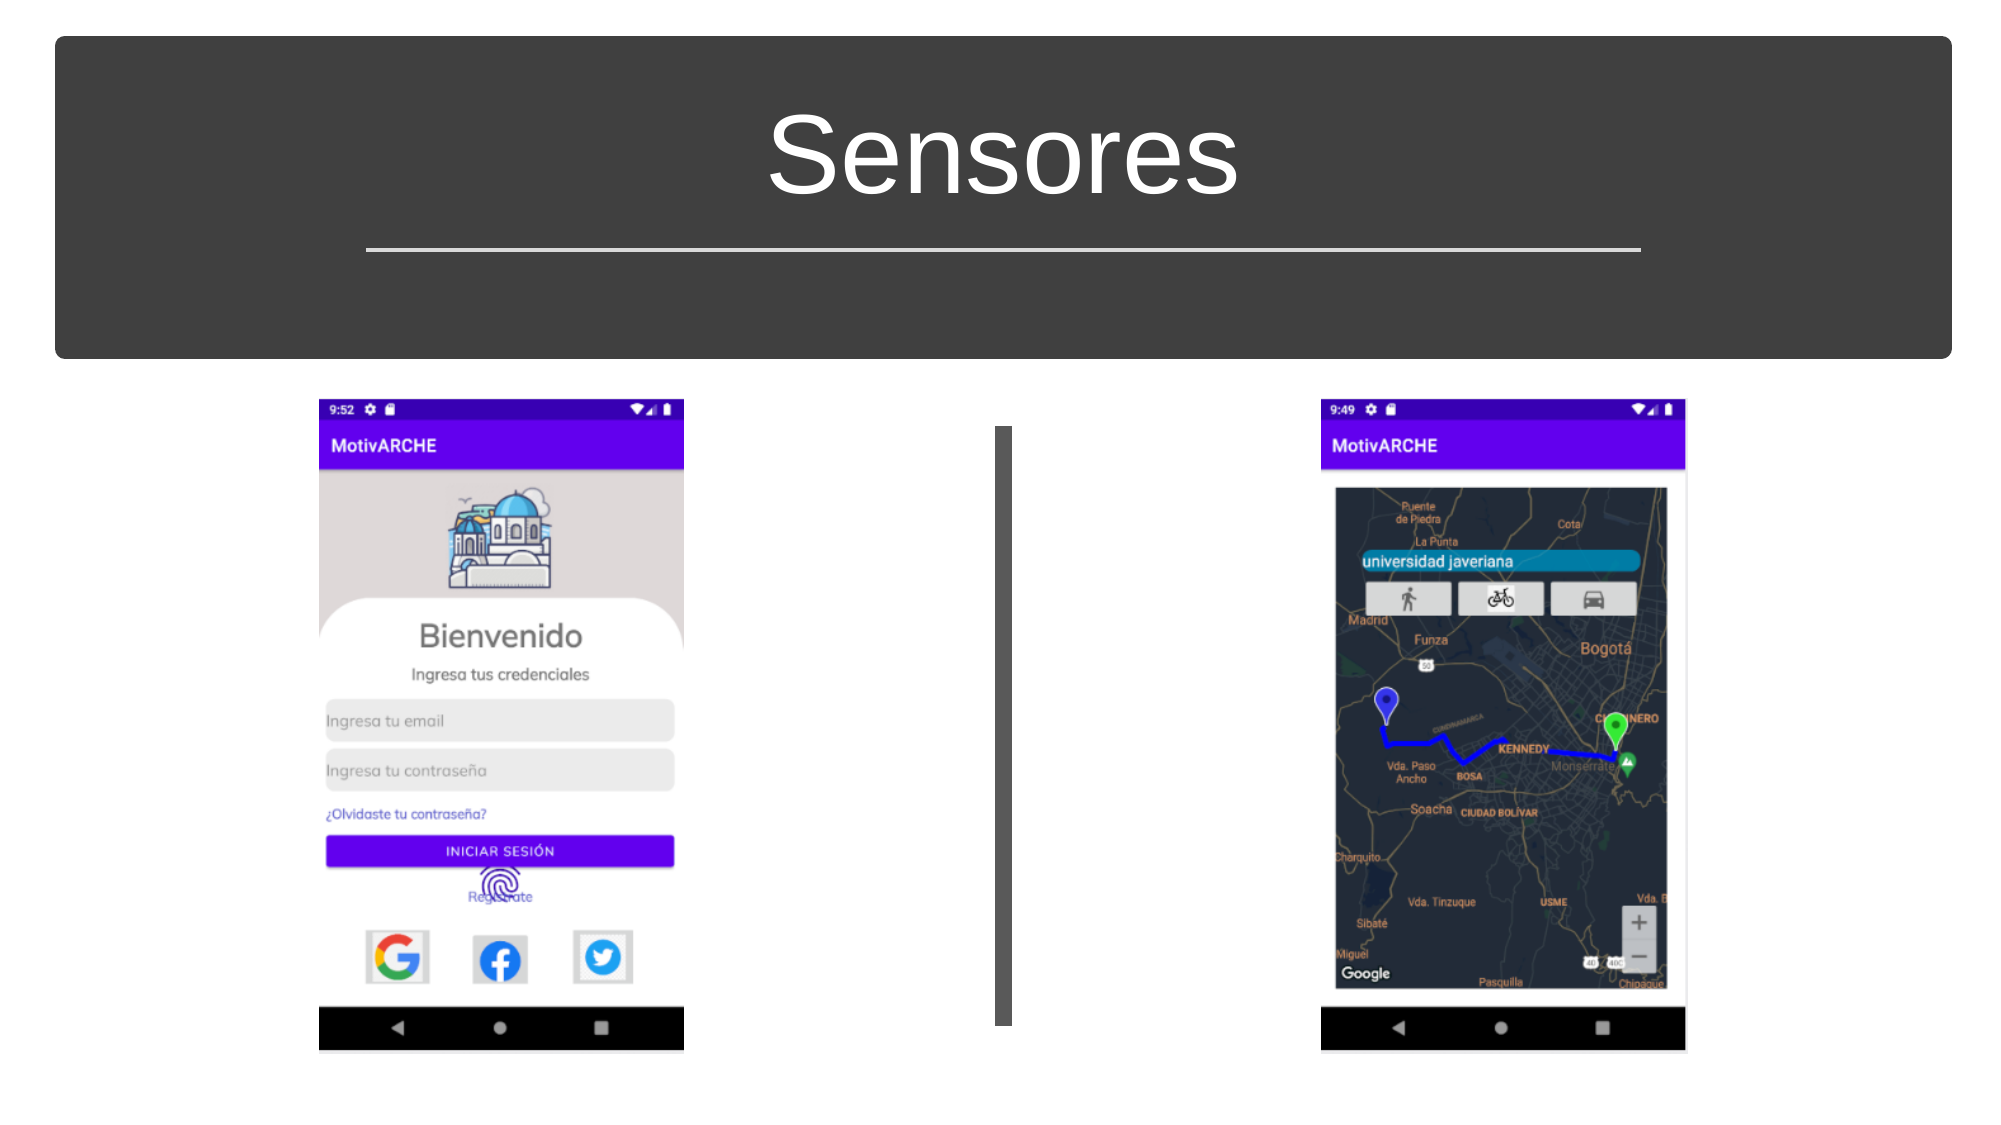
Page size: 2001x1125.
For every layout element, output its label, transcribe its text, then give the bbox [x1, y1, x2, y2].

text_box Sensores [89, 71, 1917, 224]
picture [1321, 397, 1688, 1055]
picture [319, 397, 685, 1055]
text_box [63, 44, 1943, 351]
